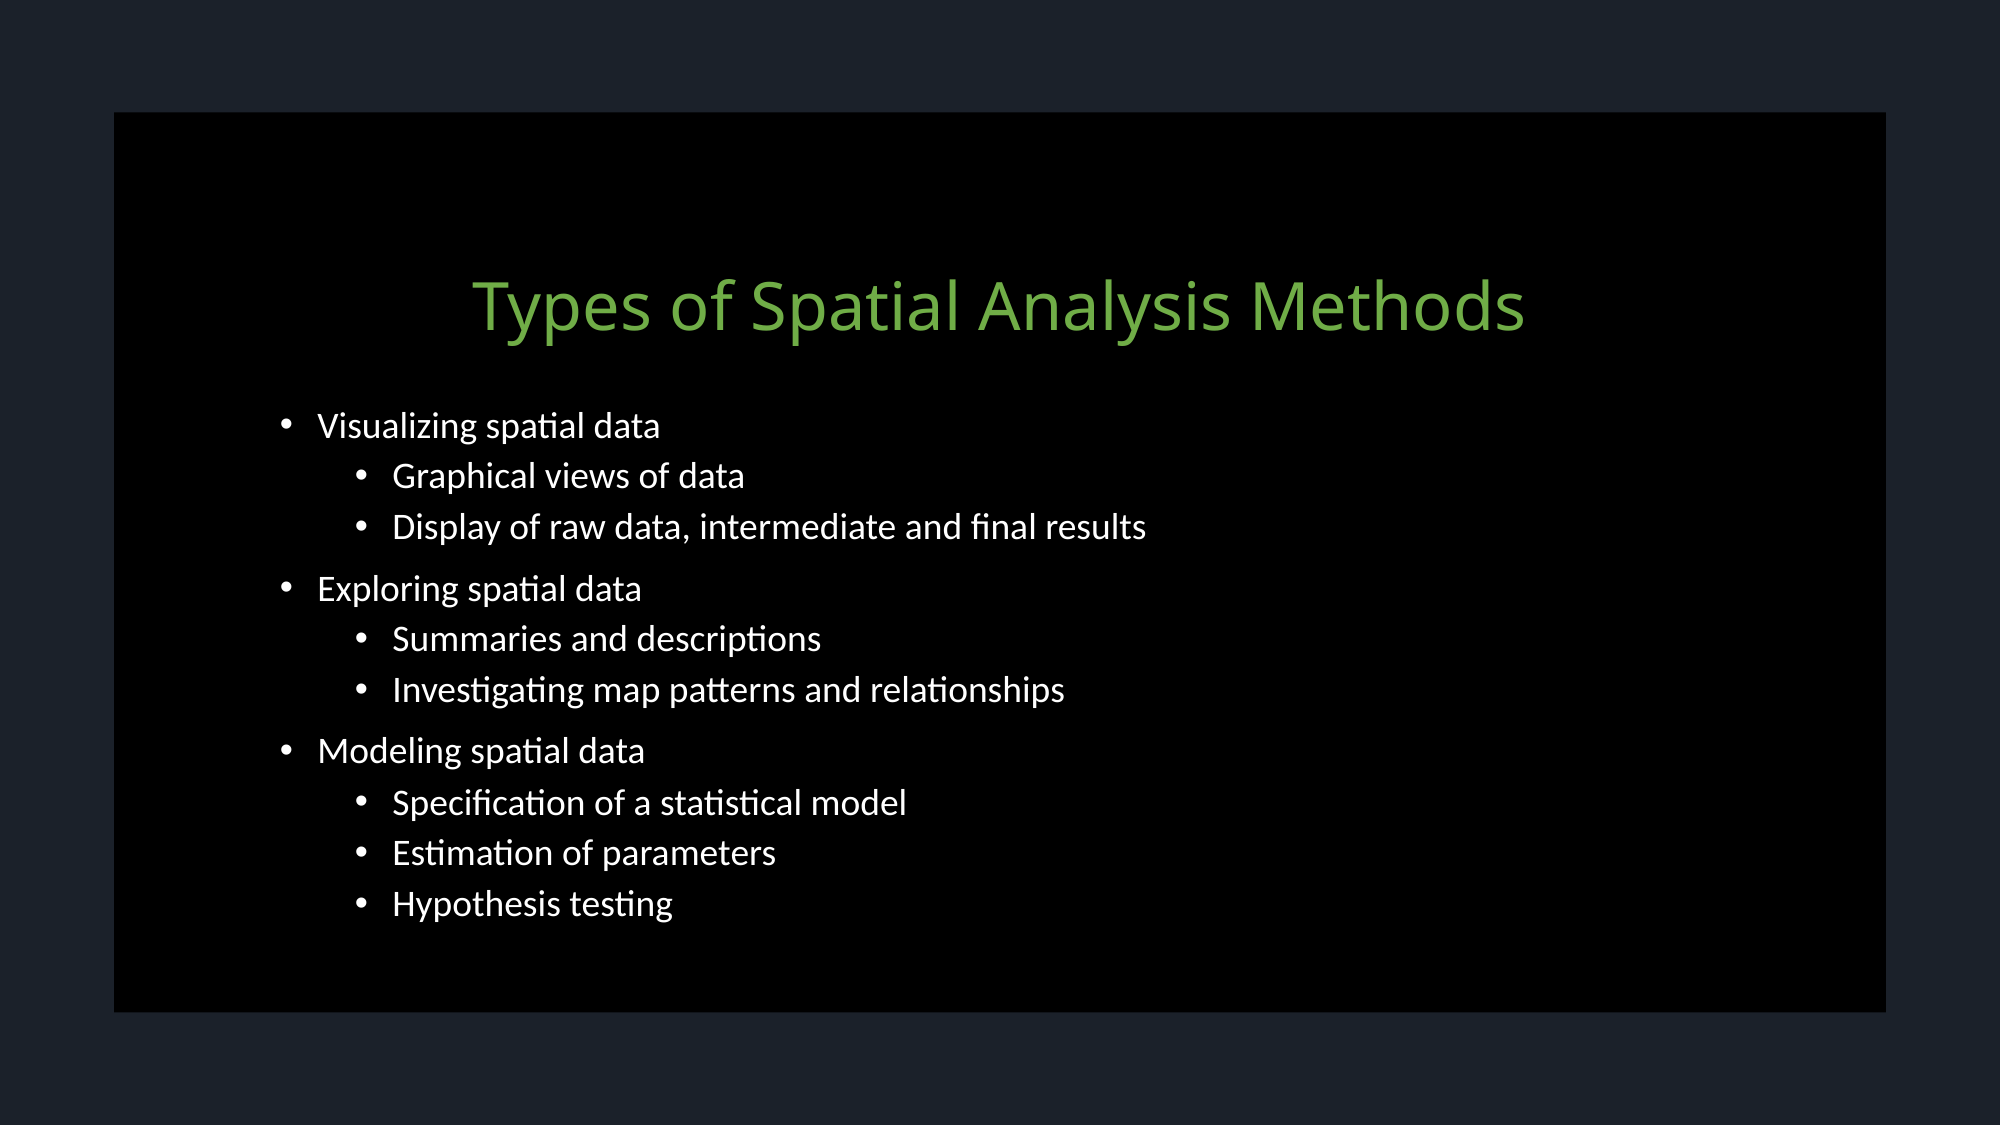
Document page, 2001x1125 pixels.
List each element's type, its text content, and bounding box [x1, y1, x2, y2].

list Visualizing spatial data Graphical views of data Display of raw data, intermediate and final results Exploring spatial data Summaries and descriptions Investigating map patterns and relationships Modeling spatial data Specification of a statistical model Estimation of parameters Hypothesis testing [265, 398, 1735, 995]
title Types of Spatial Analysis Methods [265, 206, 1735, 353]
text_box [0, 0, 2000, 1125]
text_box [113, 111, 1887, 1013]
